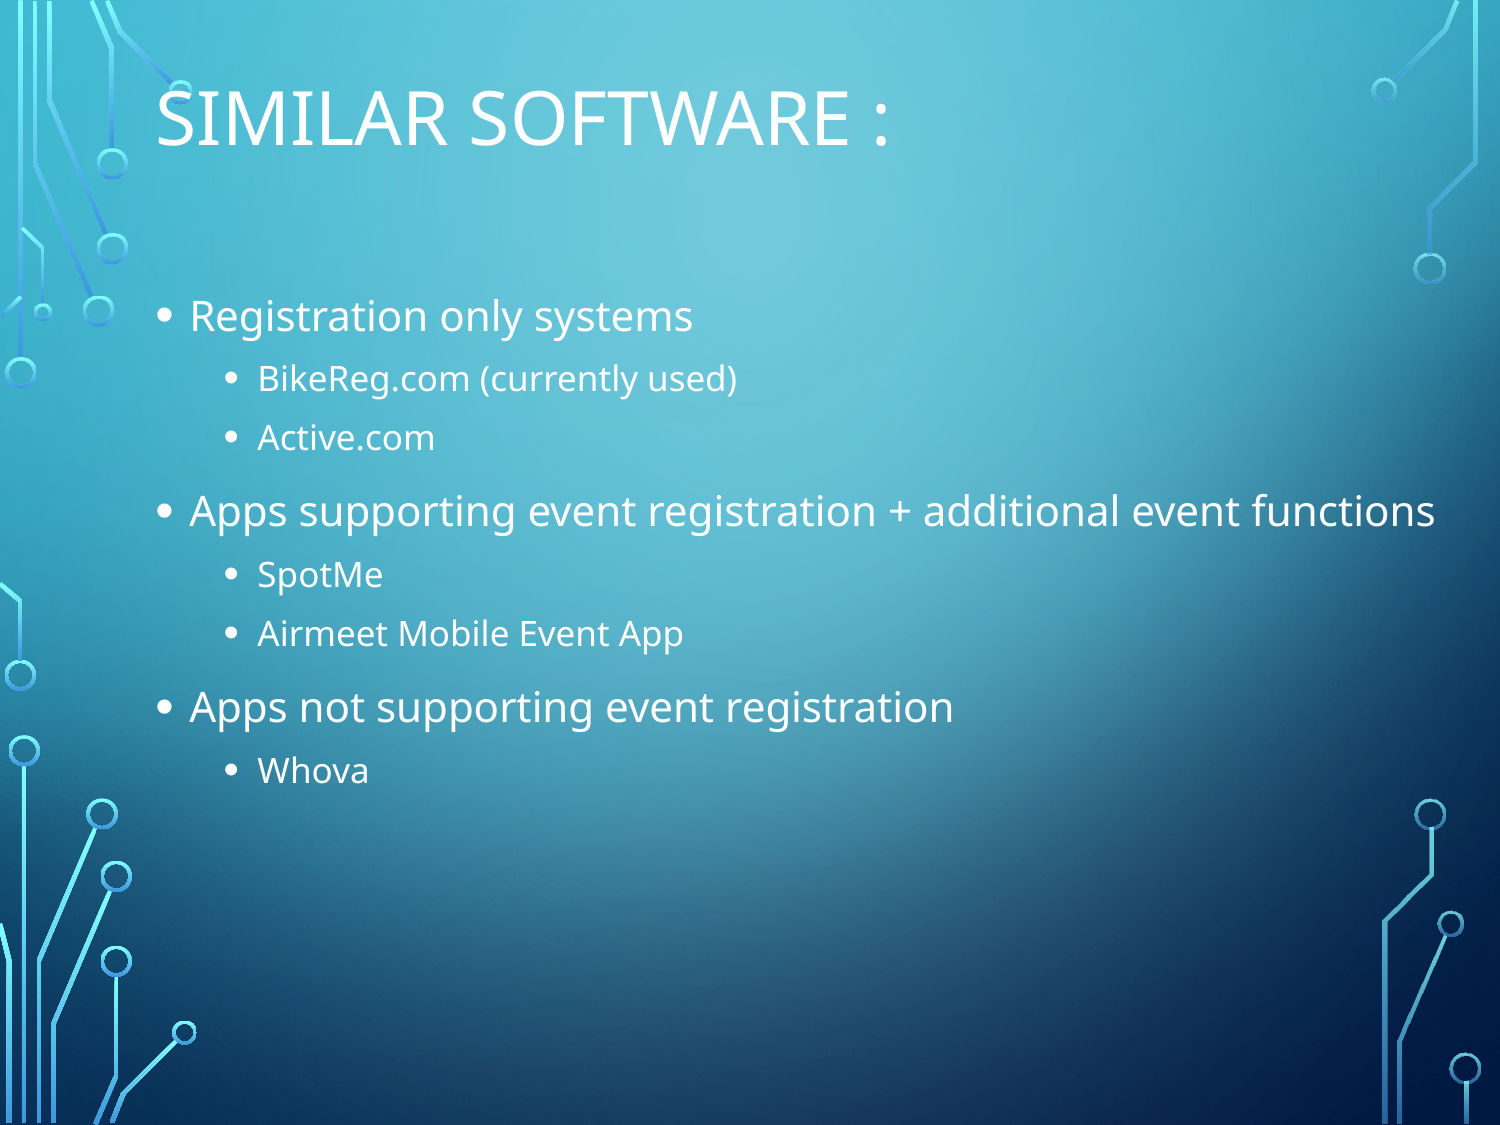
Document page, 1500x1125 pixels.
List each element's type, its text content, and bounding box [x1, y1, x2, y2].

title Similar Software : [140, 0, 1360, 243]
list Registration only systems BikeReg.com (currently used) Active.com Apps supporting event registration + additional event functions SpotMe Airmeet Mobile Event App Apps not supporting event registration Whova [140, 271, 1465, 853]
